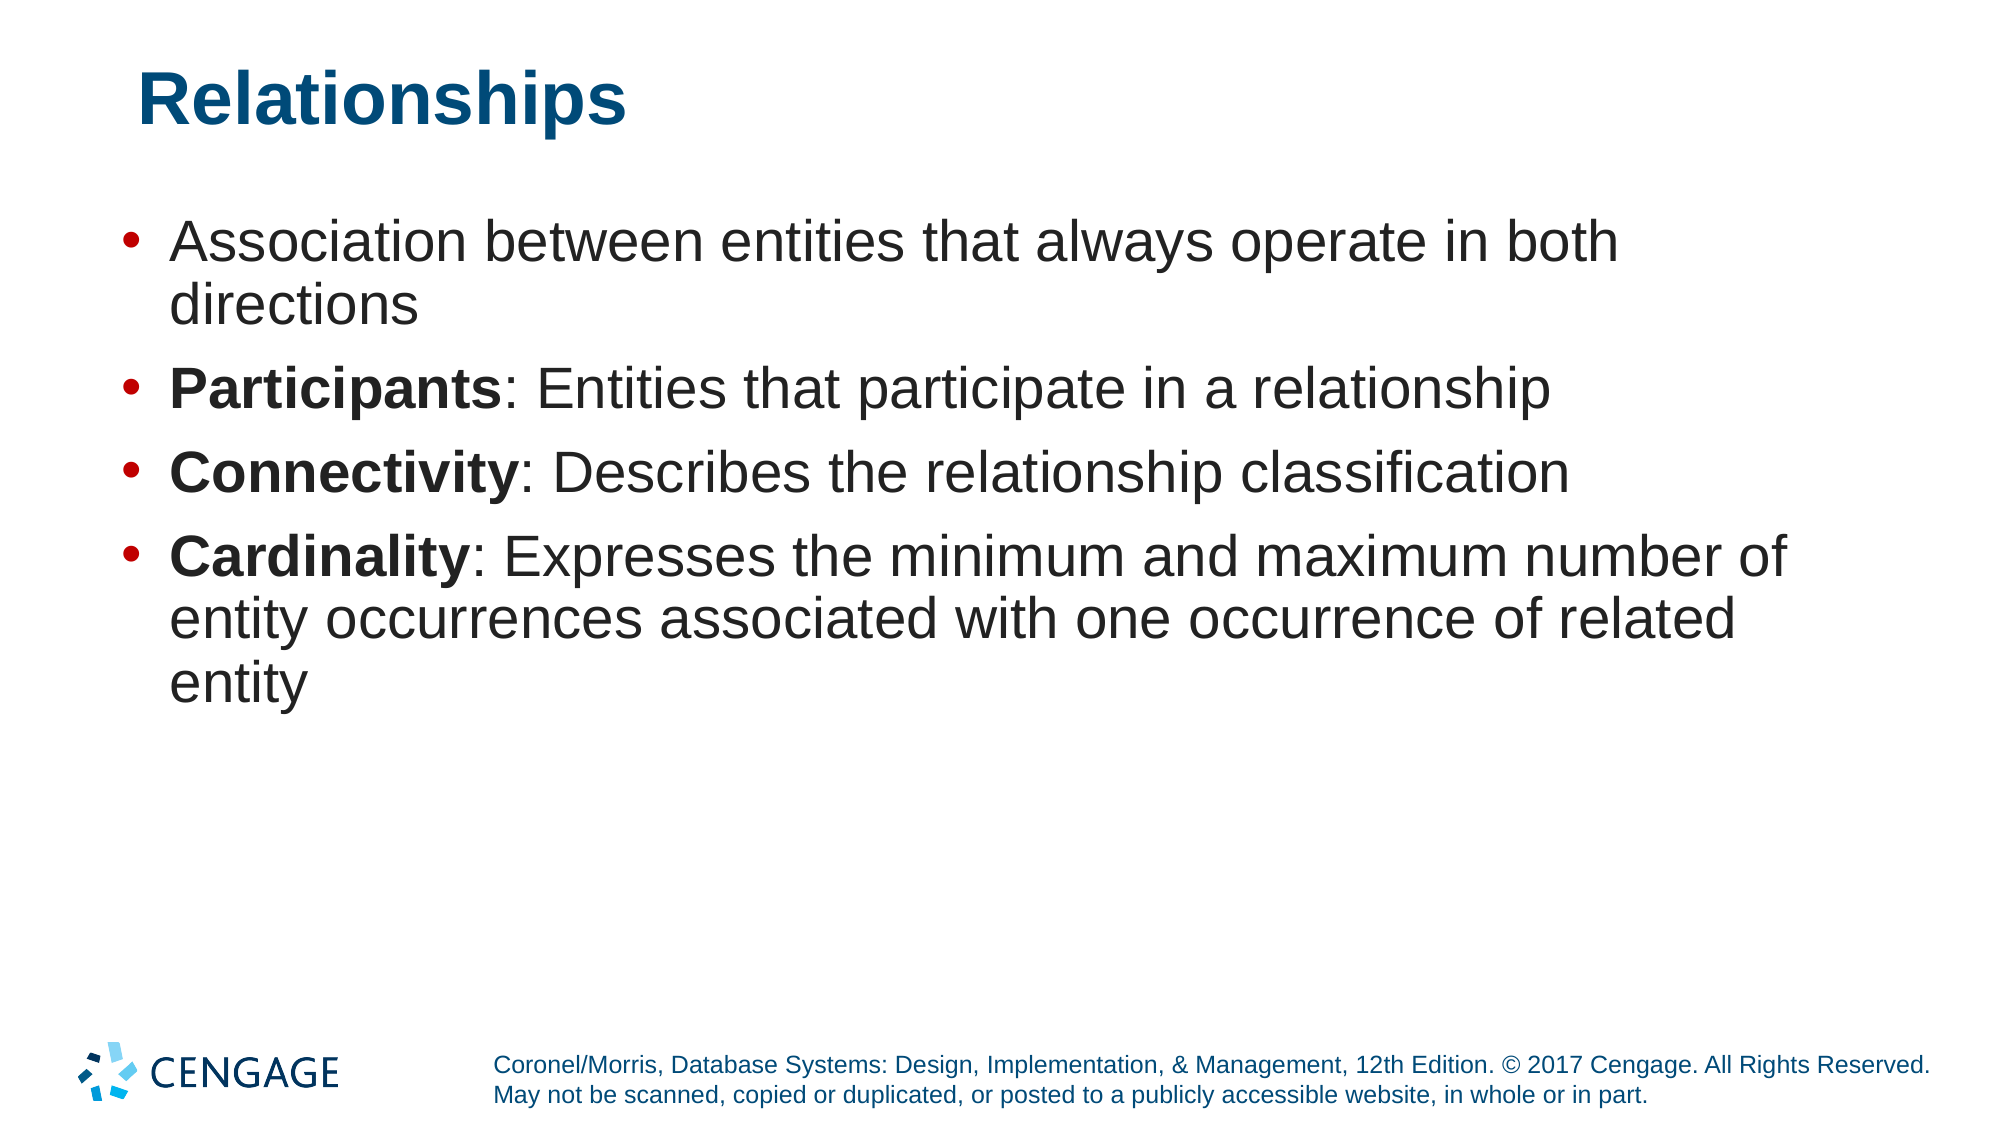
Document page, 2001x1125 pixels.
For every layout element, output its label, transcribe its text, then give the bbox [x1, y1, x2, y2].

picture [78, 1042, 338, 1101]
title Relationships [137, 59, 1863, 171]
list Association between entities that always operate in both directions Participants: Entities that participate in a relationship Connectivity: Describes the relationship classification Cardinality: Expresses the minimum and maximum number of entity occurrences associated with one occurrence of related entity [121, 211, 1880, 790]
